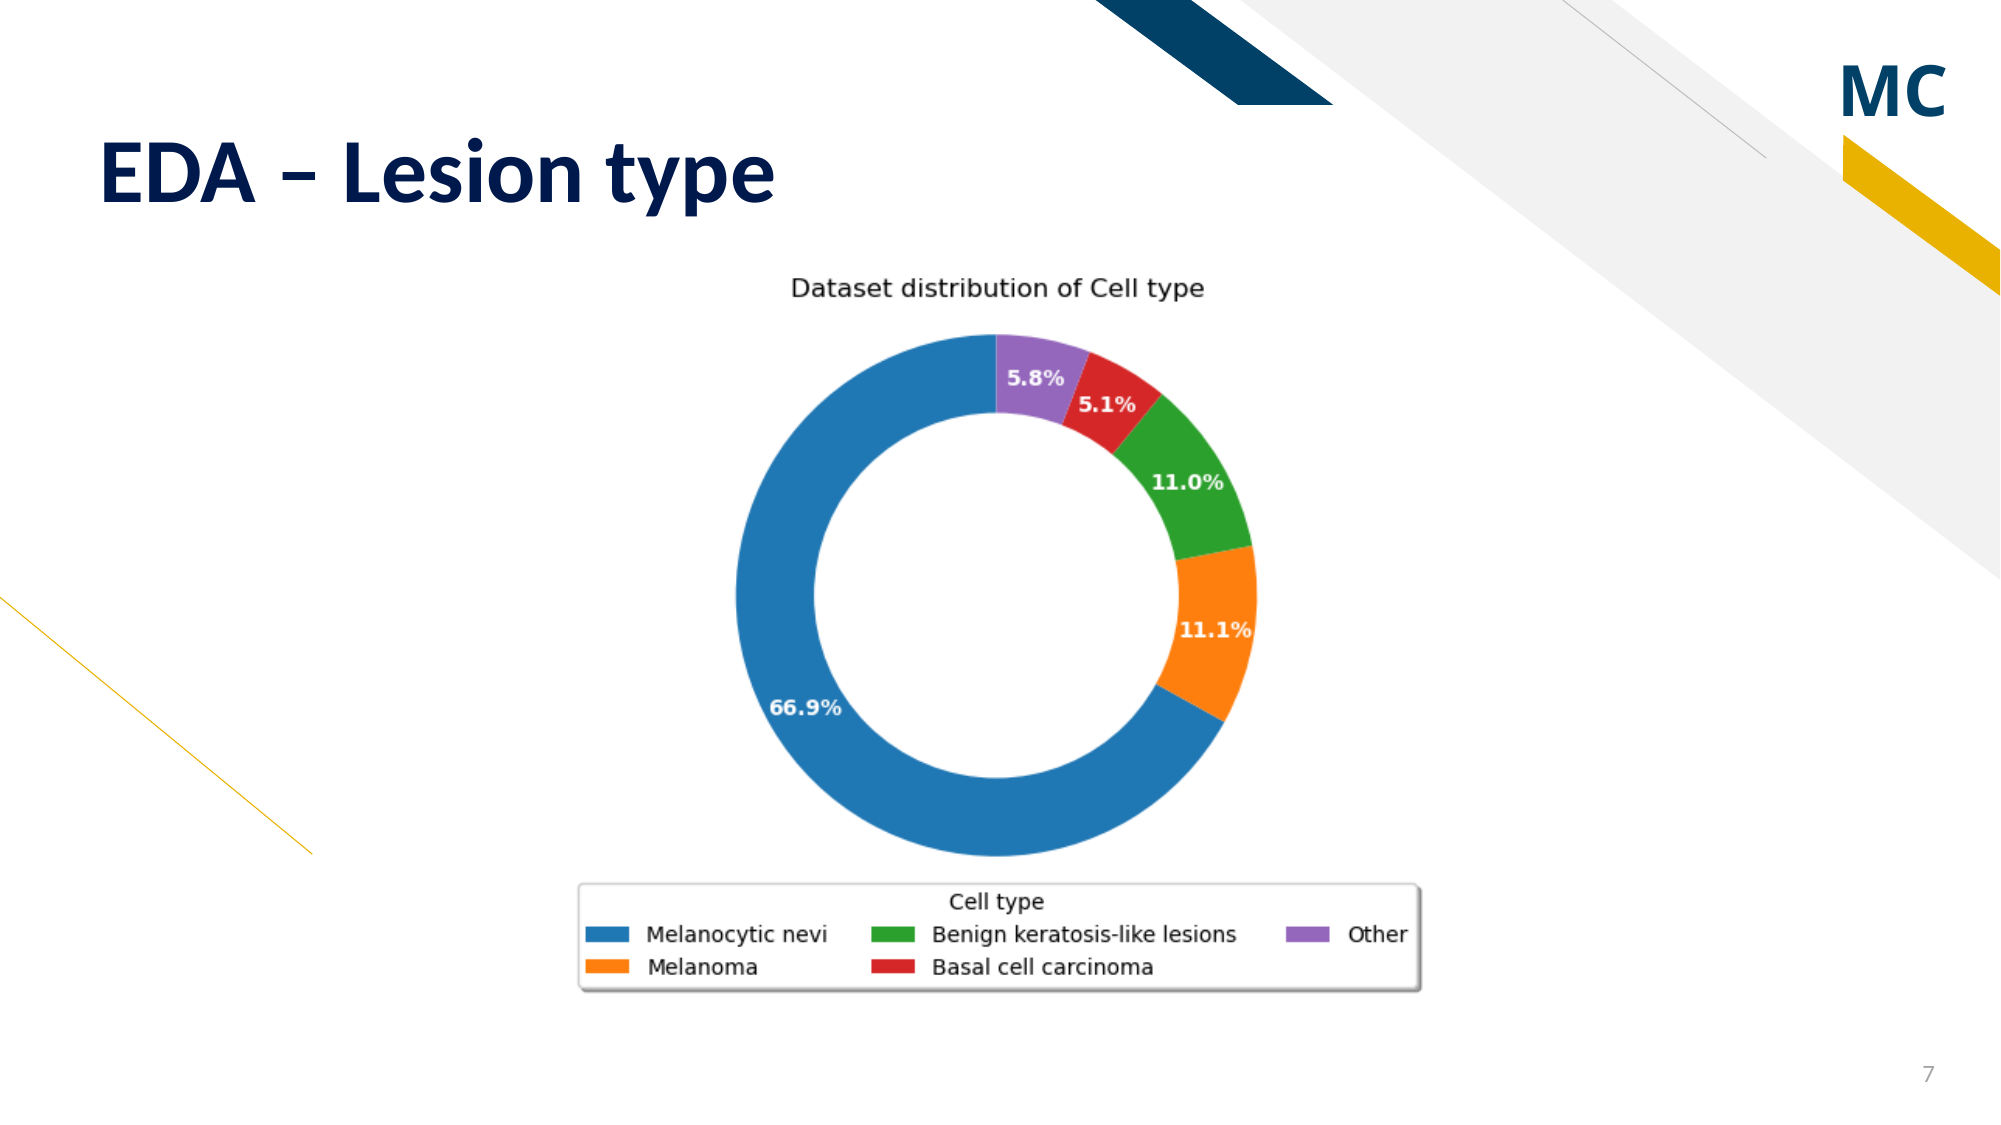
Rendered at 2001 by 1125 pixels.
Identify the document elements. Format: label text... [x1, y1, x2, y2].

picture [530, 263, 1470, 1003]
title EDA – Lesion type [85, 34, 1453, 223]
slide_number 7 [1828, 1042, 1950, 1103]
